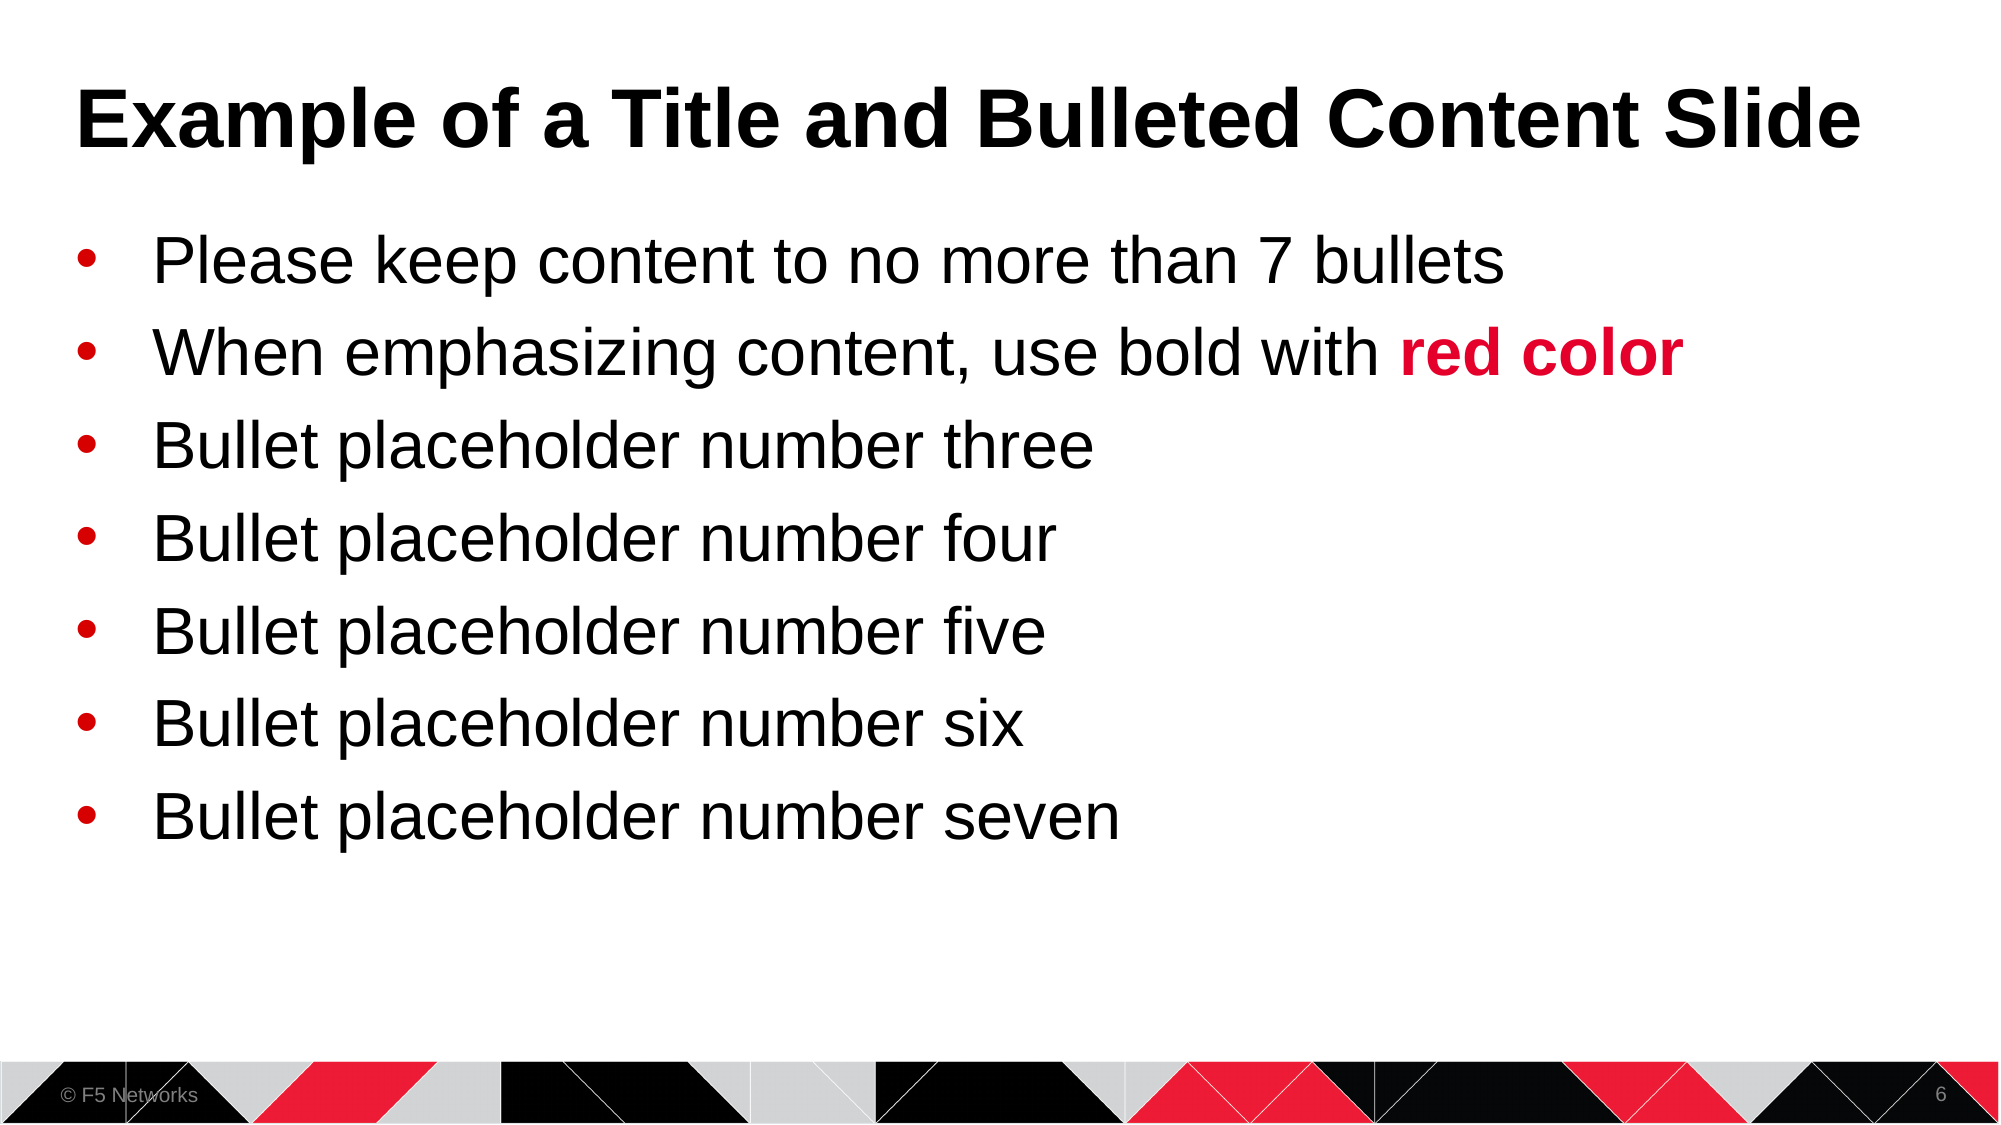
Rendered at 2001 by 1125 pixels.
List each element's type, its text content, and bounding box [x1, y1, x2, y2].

list Please keep content to no more than 7 bullets When emphasizing content, use bold with red color Bullet placeholder number three Bullet placeholder number four Bullet placeholder number five Bullet placeholder number six Bullet placeholder number seven [50, 200, 1950, 1050]
title Example of a Title and Bulleted Content Slide [50, 50, 1950, 193]
footer © F5 Networks [35, 1063, 711, 1124]
slide_number 6 [1477, 1062, 1973, 1123]
picture [0, 1050, 2000, 1125]
